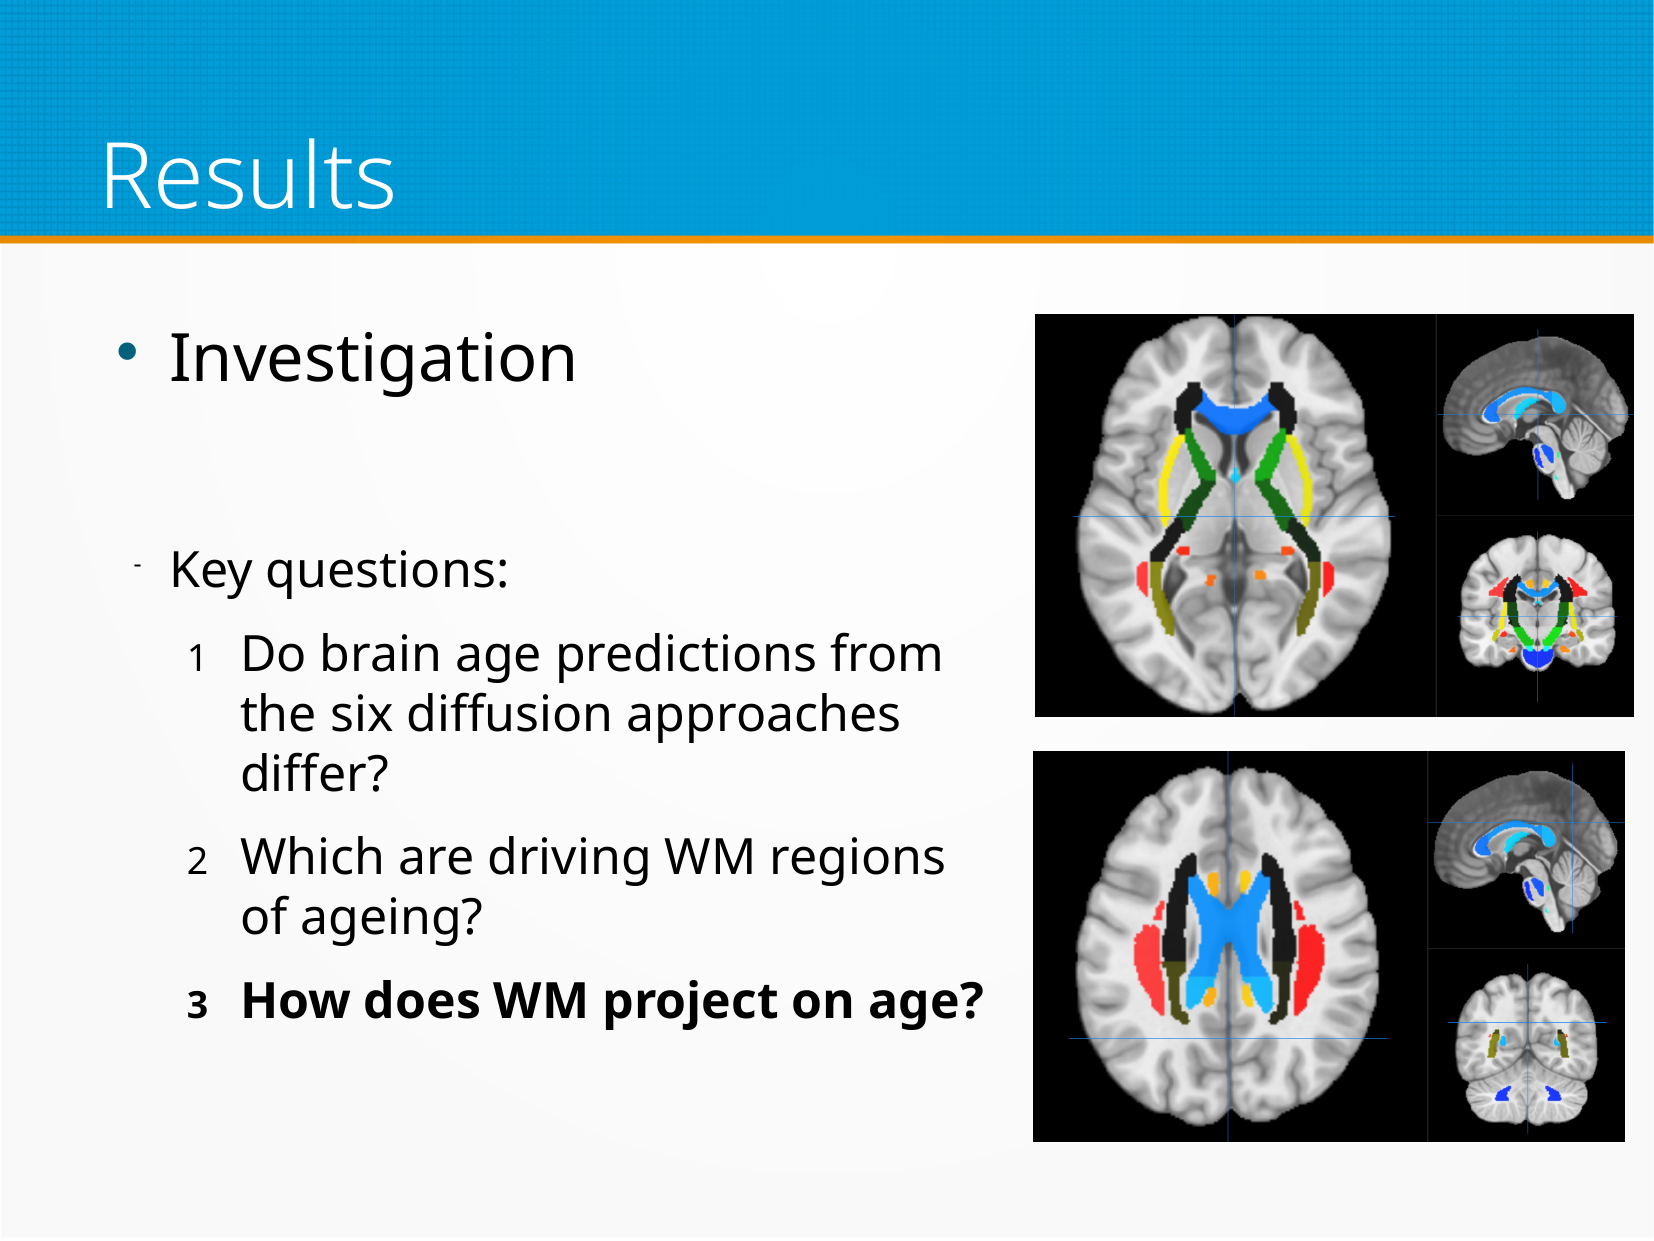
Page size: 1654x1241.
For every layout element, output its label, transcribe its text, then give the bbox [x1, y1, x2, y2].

list Investigation Key questions: Do brain age predictions from the six diffusion approaches differ? Which are driving WM regions of ageing? How does WM project on age? [98, 315, 1004, 1211]
picture [0, 236, 1654, 1241]
title Results [98, 19, 1654, 227]
